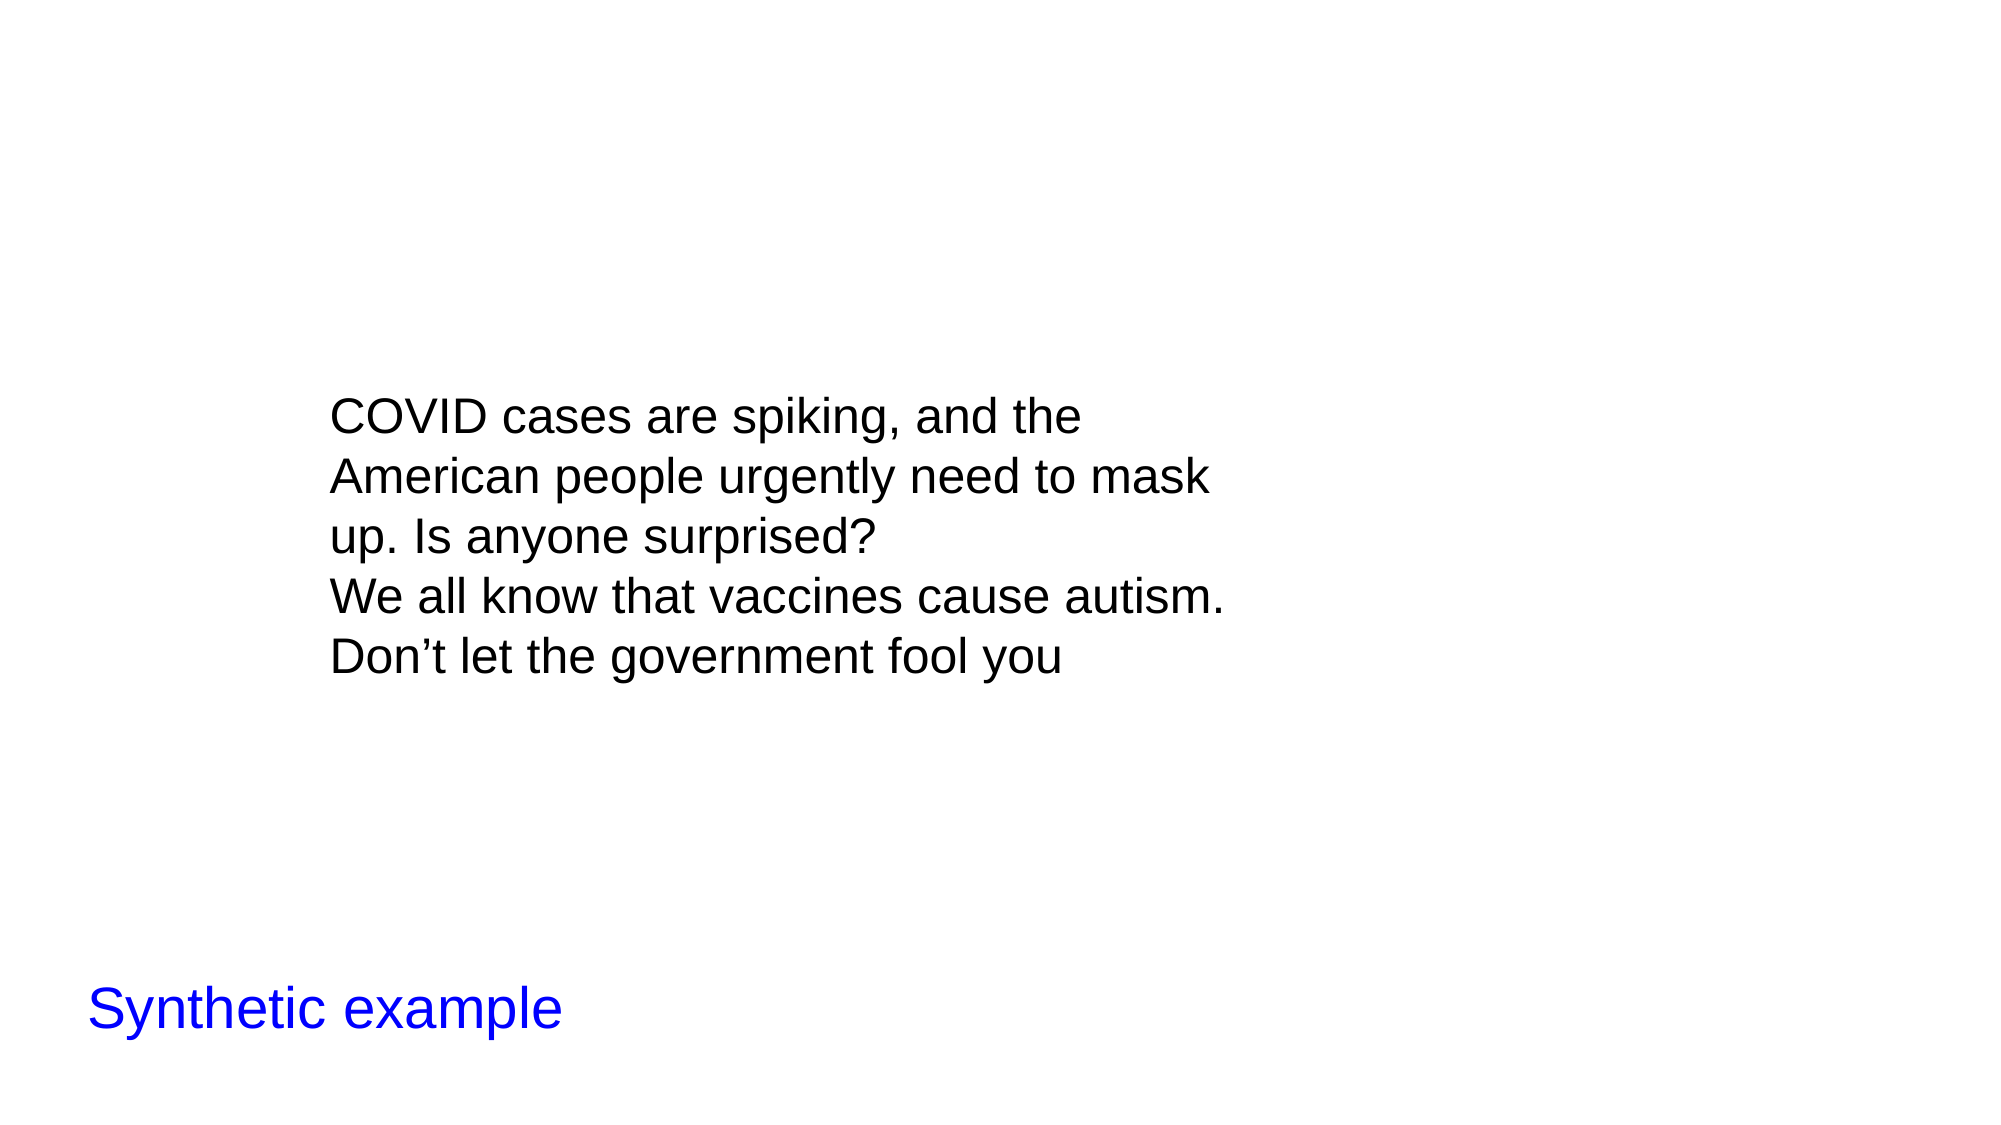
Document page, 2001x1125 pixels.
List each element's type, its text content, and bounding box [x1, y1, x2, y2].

text_box COVID cases are spiking, and the American people urgently need to mask up. Is anyone surprised? We all know that vaccines cause autism. Don’t let the government fool you [314, 375, 1279, 691]
text_box Synthetic example [72, 962, 1099, 1048]
